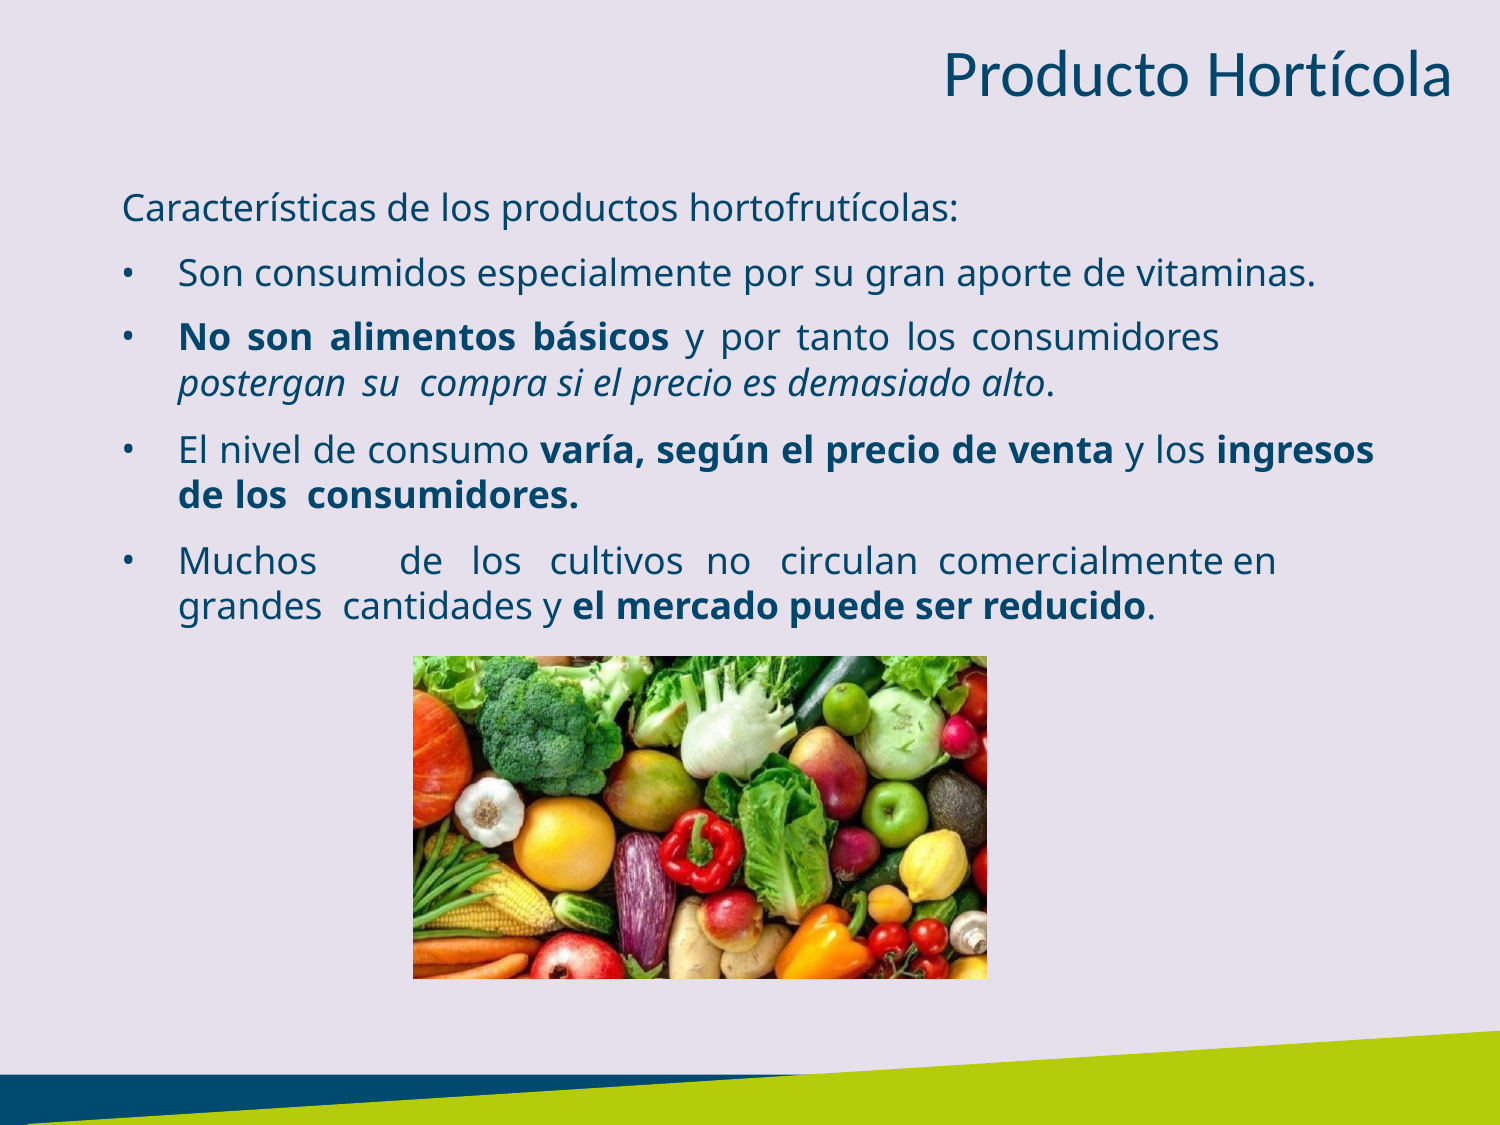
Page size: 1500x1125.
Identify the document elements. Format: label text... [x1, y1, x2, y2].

title Producto Hortícola [941, 27, 1456, 218]
text_box Características de los productos hortofrutícolas: Son consumidos especialmente por su gran aporte de vitaminas. No son alimentos básicos y por tanto los consumidores postergan su compra si el precio es demasiado alto. El nivel de consumo varía, según el precio de venta y los ingresos de los consumidores. Muchos de los cultivos no circulan comercialmente en grandes cantidades y el mercado puede ser reducido. [119, 161, 1380, 627]
picture [413, 656, 987, 979]
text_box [0, 1030, 1500, 1125]
